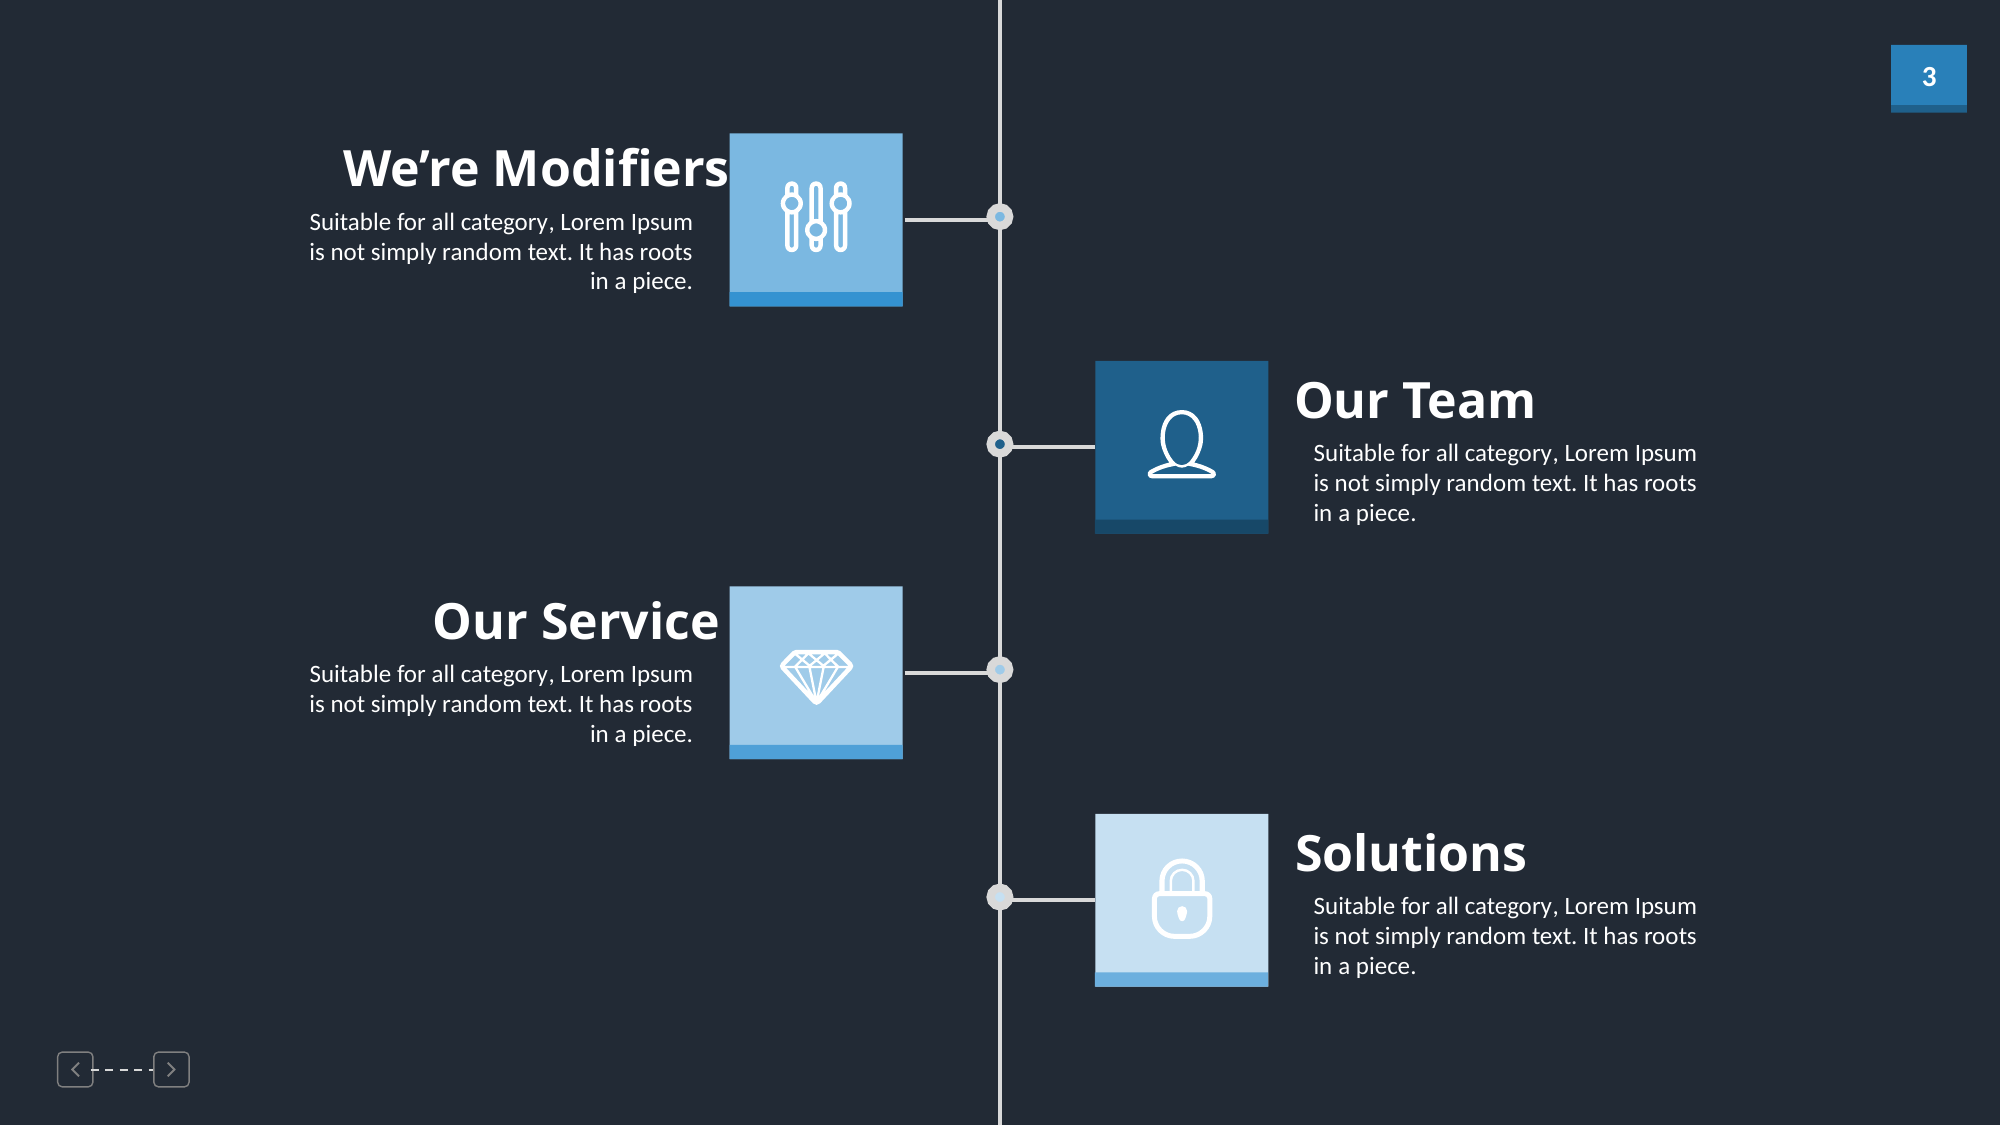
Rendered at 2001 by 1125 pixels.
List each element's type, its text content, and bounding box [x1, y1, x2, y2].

text_box [729, 744, 904, 760]
text_box [989, 886, 1011, 908]
text_box [989, 659, 1011, 680]
text_box [989, 433, 1011, 454]
text_box [729, 585, 904, 744]
text_box [1094, 360, 1269, 519]
text_box [989, 206, 1011, 227]
text_box Our Team [1279, 360, 1552, 436]
text_box [729, 132, 904, 291]
text_box Suitable for all category, Lorem Ipsum is not simply random text. It has roots in a piece. [1298, 882, 1728, 987]
text_box [779, 649, 854, 705]
text_box [1147, 410, 1216, 479]
text_box Suitable for all category, Lorem Ipsum is not simply random text. It has roots in a piece. [1298, 429, 1728, 534]
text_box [1151, 858, 1213, 939]
text_box Suitable for all category, Lorem Ipsum is not simply random text. It has roots in a piece. [278, 650, 708, 756]
text_box [729, 291, 904, 307]
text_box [780, 181, 852, 253]
text_box [1094, 813, 1269, 971]
text_box Suitable for all category, Lorem Ipsum is not simply random text. It has roots in a piece. [278, 197, 708, 303]
text_box [1094, 971, 1269, 988]
text_box We’re Modifiers [328, 129, 745, 204]
text_box [1094, 519, 1269, 535]
text_box Our Service [418, 582, 735, 657]
text_box Solutions [1280, 813, 1542, 889]
